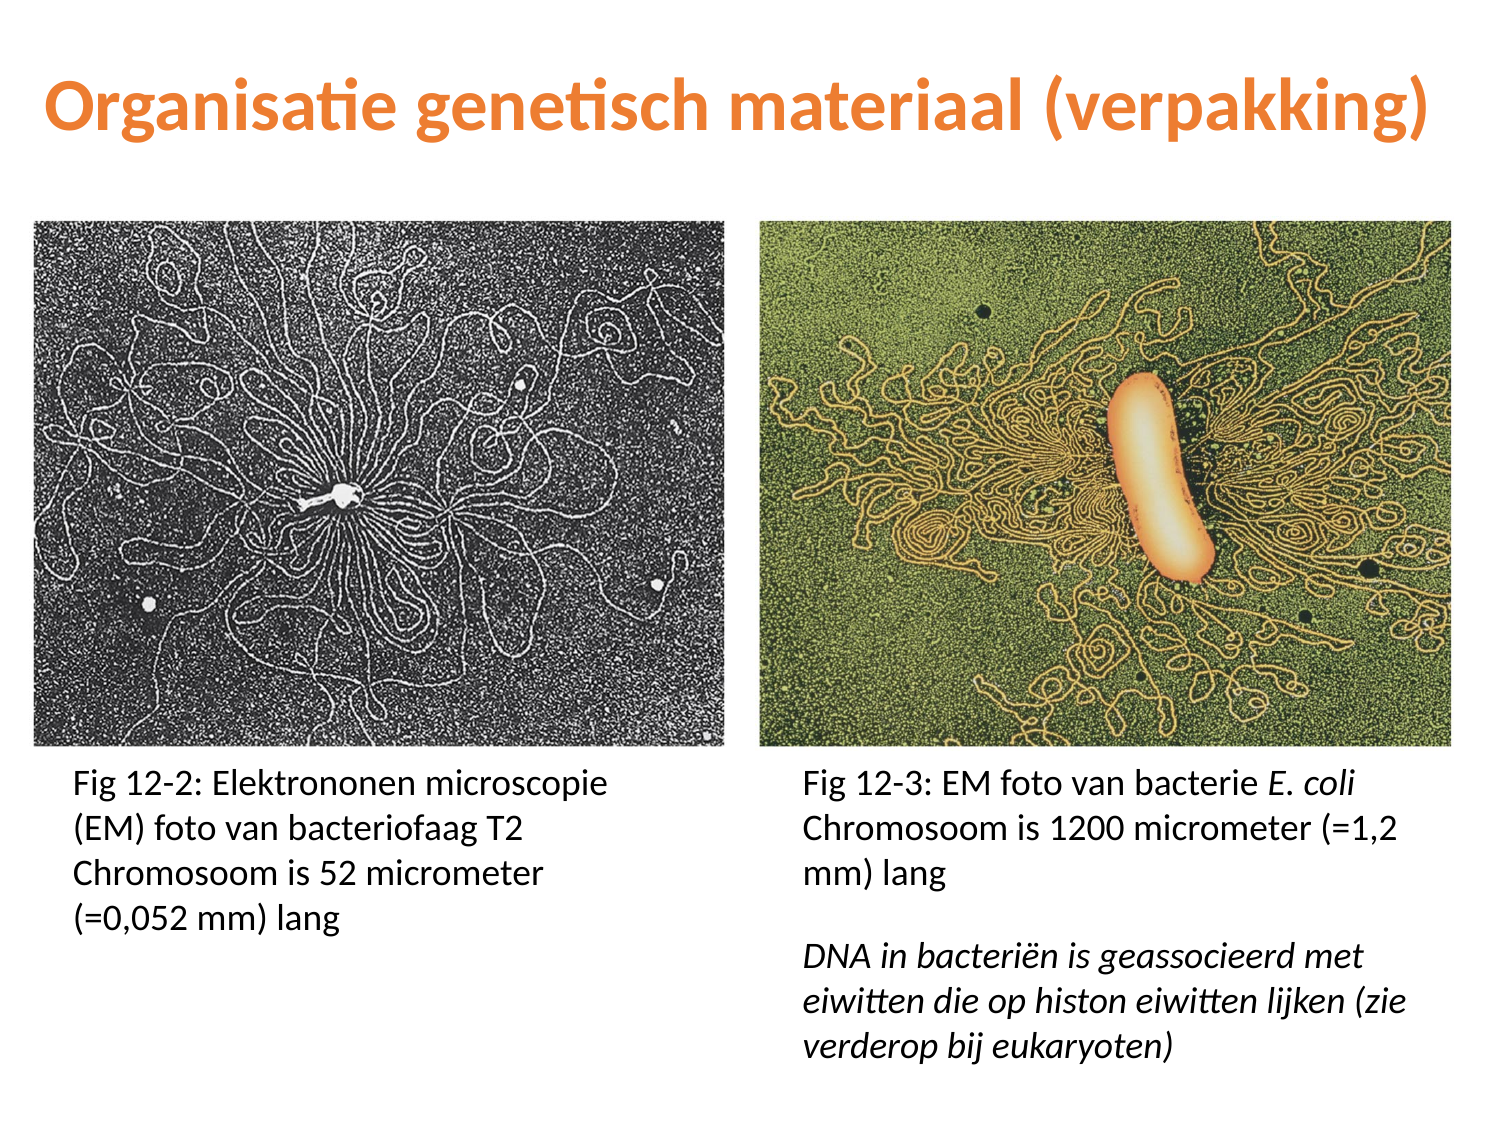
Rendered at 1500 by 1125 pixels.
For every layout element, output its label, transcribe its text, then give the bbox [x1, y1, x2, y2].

text_box Organisatie genetisch materiaal (verpakking) [29, 18, 1456, 194]
picture [29, 216, 730, 751]
text_box Fig 12-2: Elektrononen microscopie (EM) foto van bacteriofaag T2 Chromosoom is 52 micrometer (=0,052 mm) lang [58, 751, 667, 946]
text_box DNA in bacteriën is geassocieerd met eiwitten die op histon eiwitten lijken (zie verderop bij eukaryoten) [787, 924, 1423, 1074]
text_box Fig 12-3: EM foto van bacterie E. coli Chromosoom is 1200 micrometer (=1,2 mm) lang [787, 751, 1423, 901]
picture [755, 216, 1456, 751]
